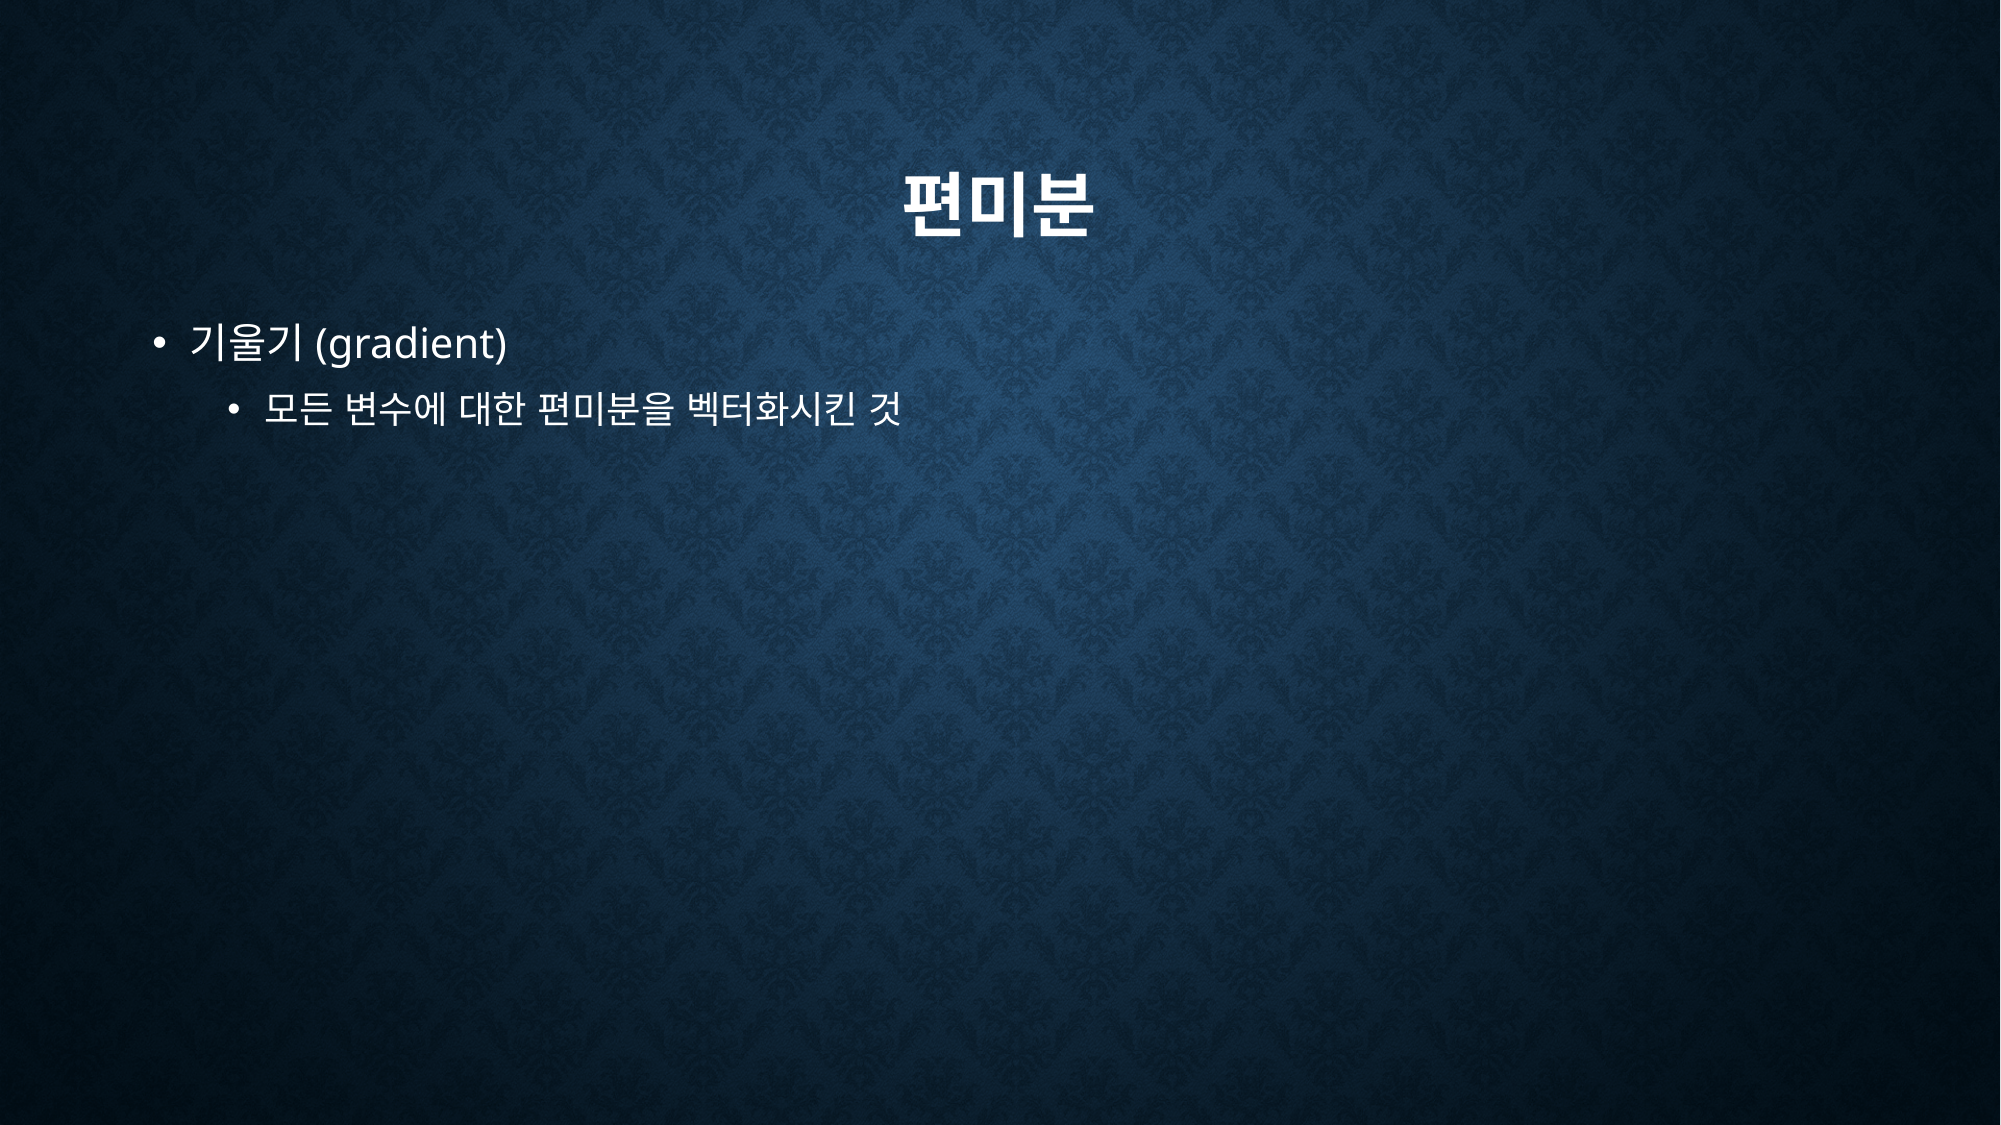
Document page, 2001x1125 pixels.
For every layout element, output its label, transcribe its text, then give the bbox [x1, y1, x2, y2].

title 편미분 [149, 99, 1849, 318]
